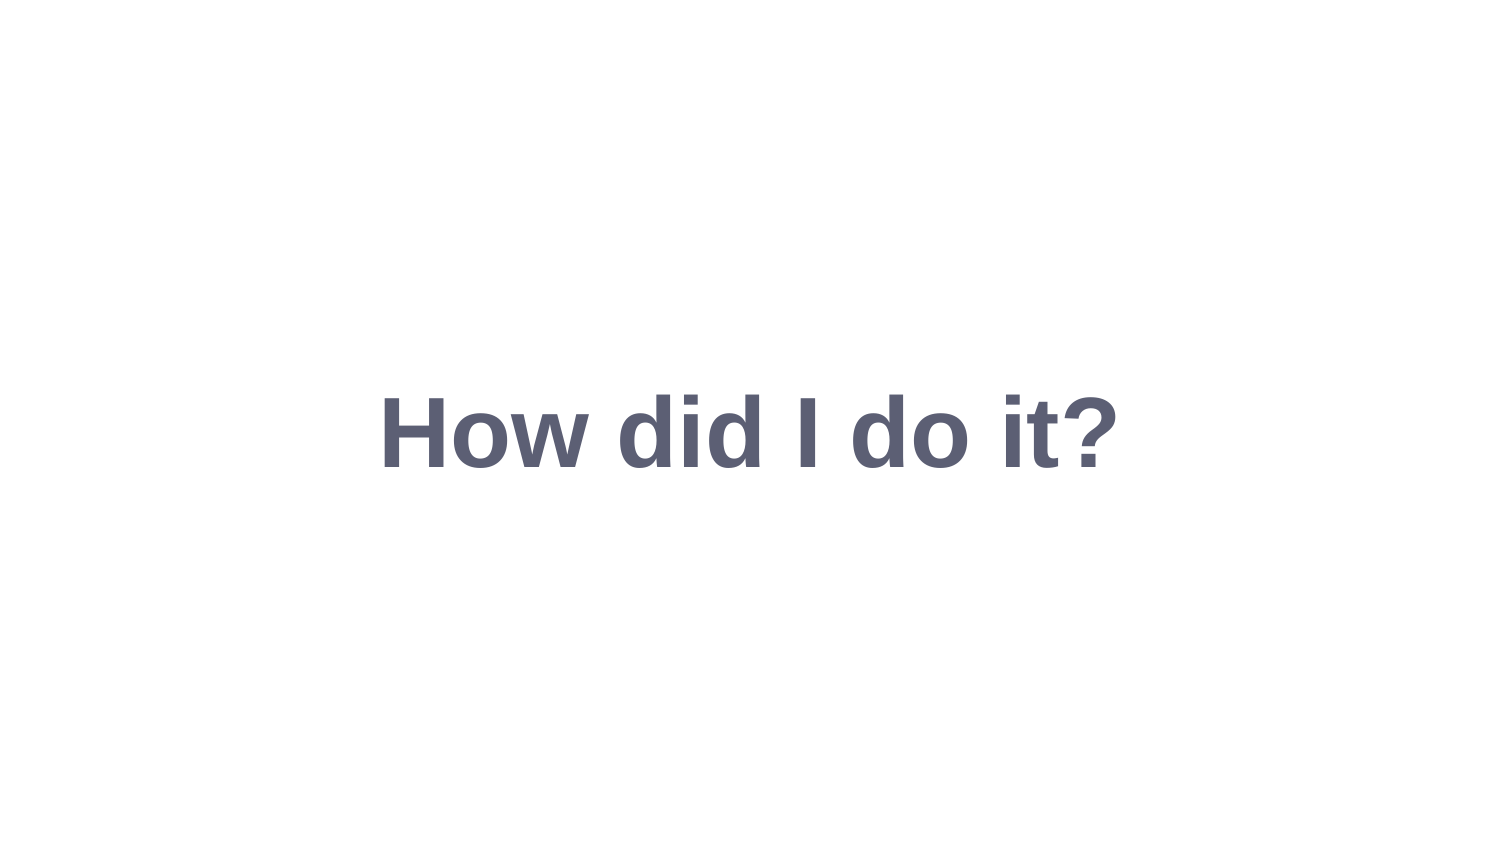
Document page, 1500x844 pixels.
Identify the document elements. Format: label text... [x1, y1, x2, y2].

title How did I do it? [336, 348, 1164, 496]
